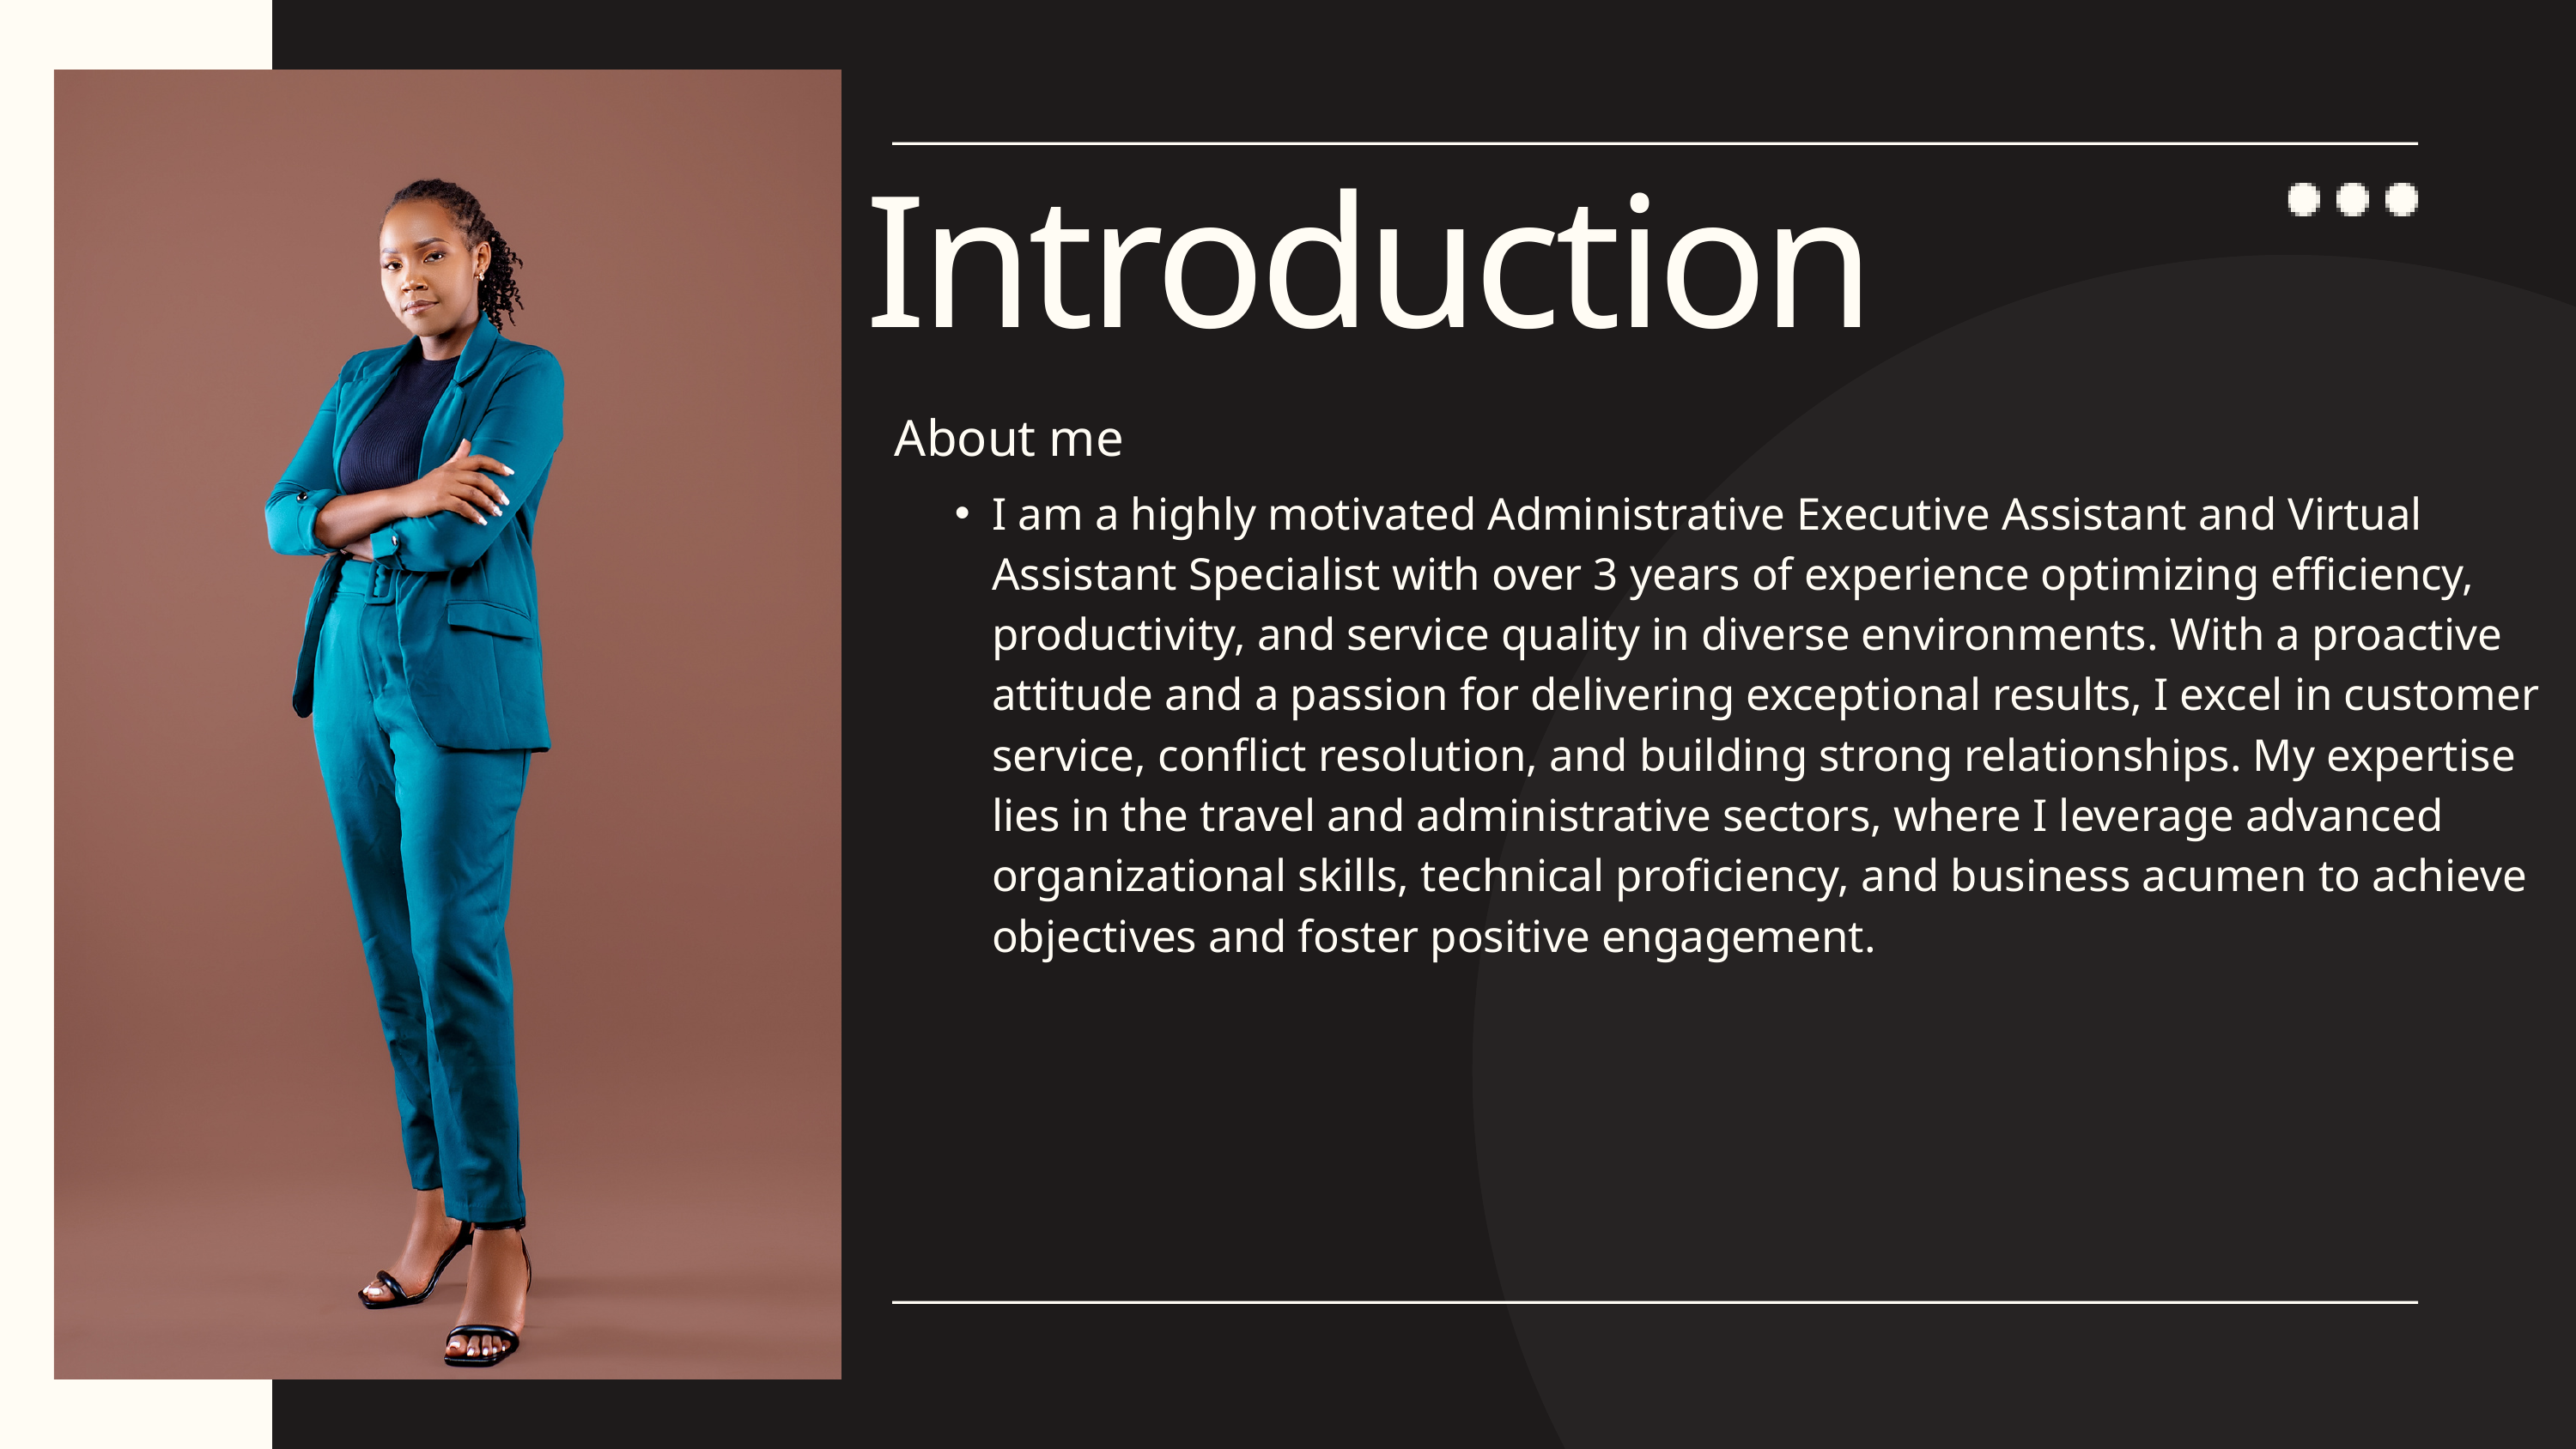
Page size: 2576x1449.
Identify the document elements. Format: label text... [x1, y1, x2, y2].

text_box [1472, 254, 2576, 1449]
text_box I am a highly motivated Administrative Executive Assistant and Virtual Assistant Specialist with over 3 years of experience optimizing efficiency, productivity, and service quality in diverse environments. With a proactive attitude and a passion for delivering exceptional results, I excel in customer service, conflict resolution, and building strong relationships. My expertise lies in the travel and administrative sectors, where I leverage advanced organizational skills, technical proficiency, and business acumen to achieve objectives and foster positive engagement. [917, 478, 1467, 961]
text_box [278, 70, 841, 1379]
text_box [0, 0, 273, 1449]
text_box Introduction [865, 144, 1941, 364]
text_box About me [894, 397, 1437, 467]
text_box [2287, 183, 2419, 216]
